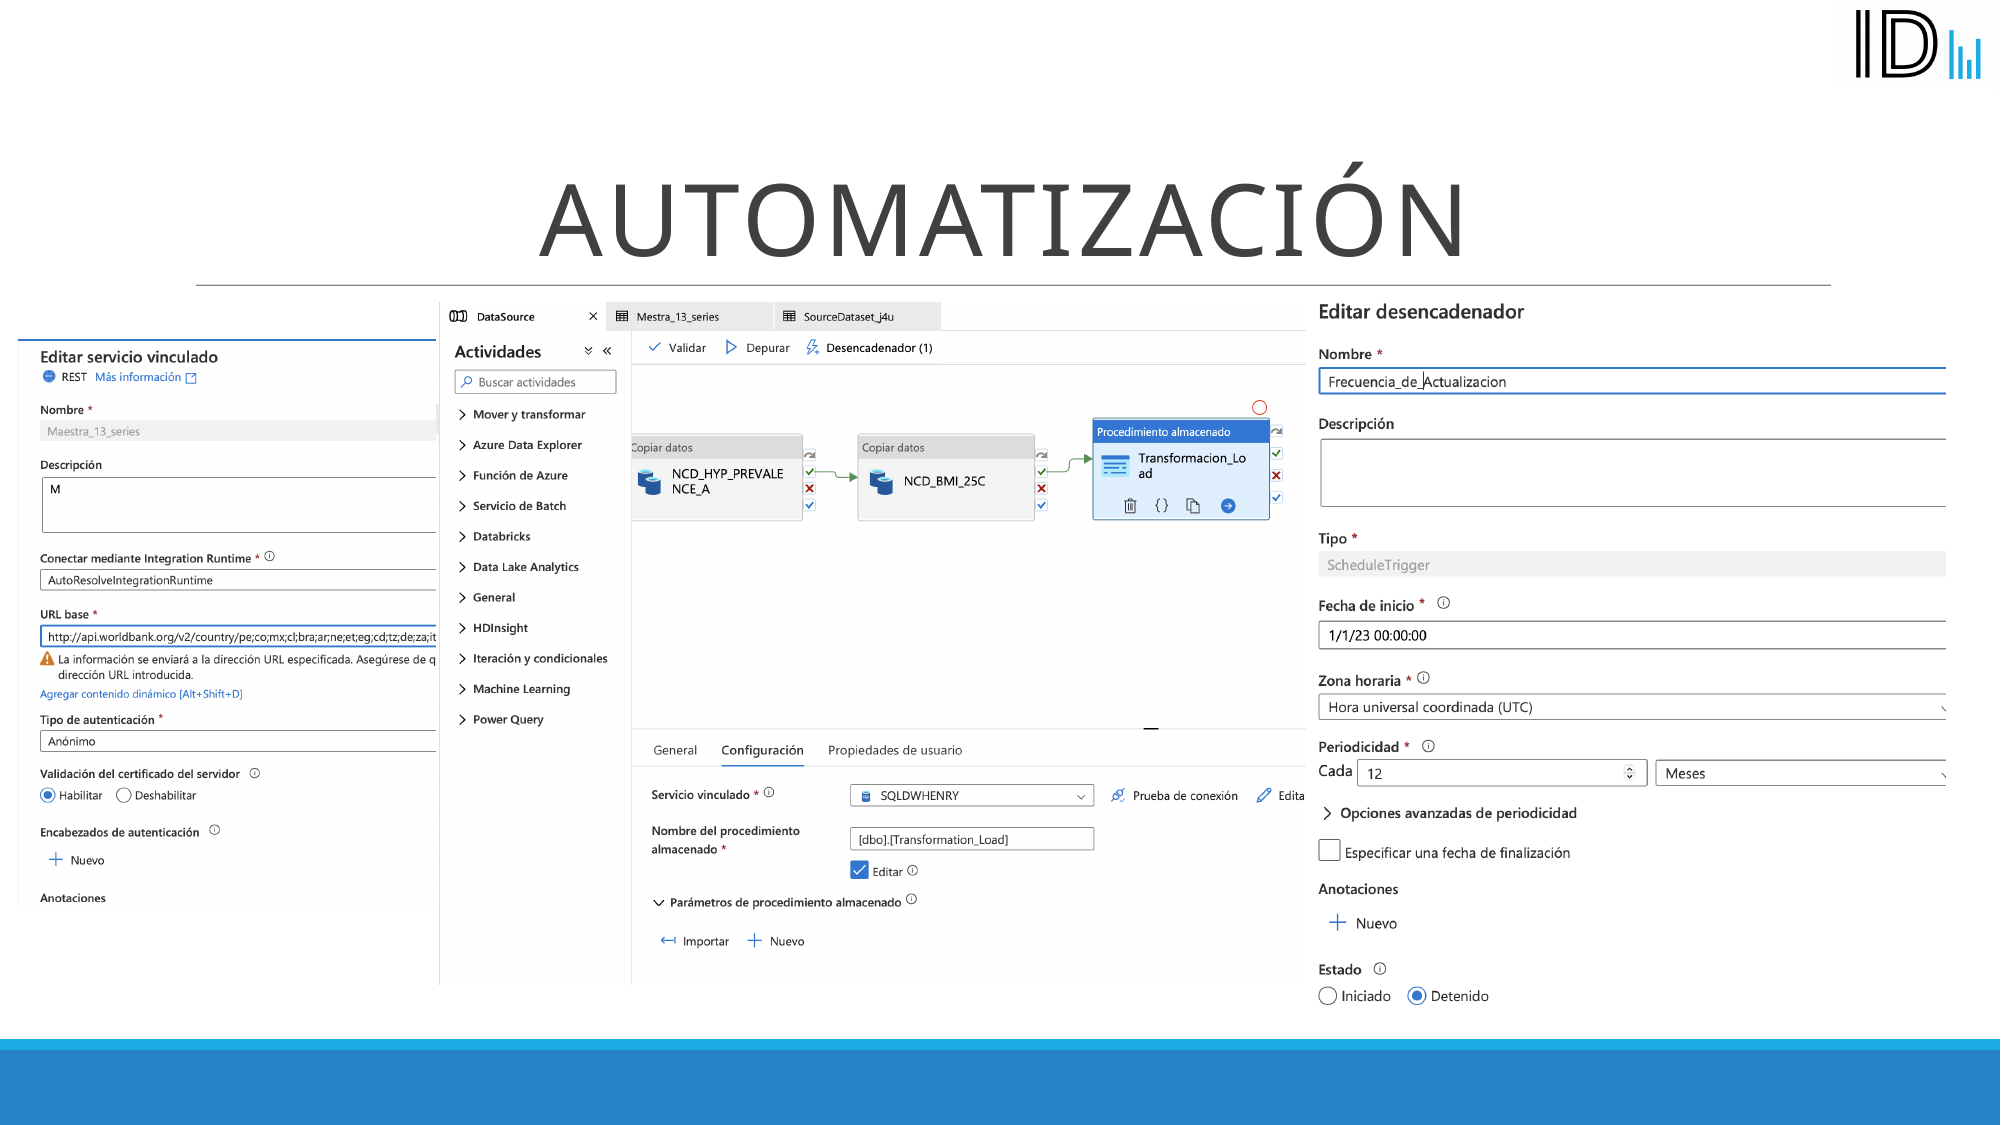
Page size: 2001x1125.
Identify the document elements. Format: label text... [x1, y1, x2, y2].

title AUTOMATIZACIÓN [179, 47, 1830, 285]
picture [1832, 0, 2000, 91]
text_box [0, 1038, 2000, 1049]
picture [17, 295, 1947, 1035]
text_box [0, 1049, 2000, 1125]
